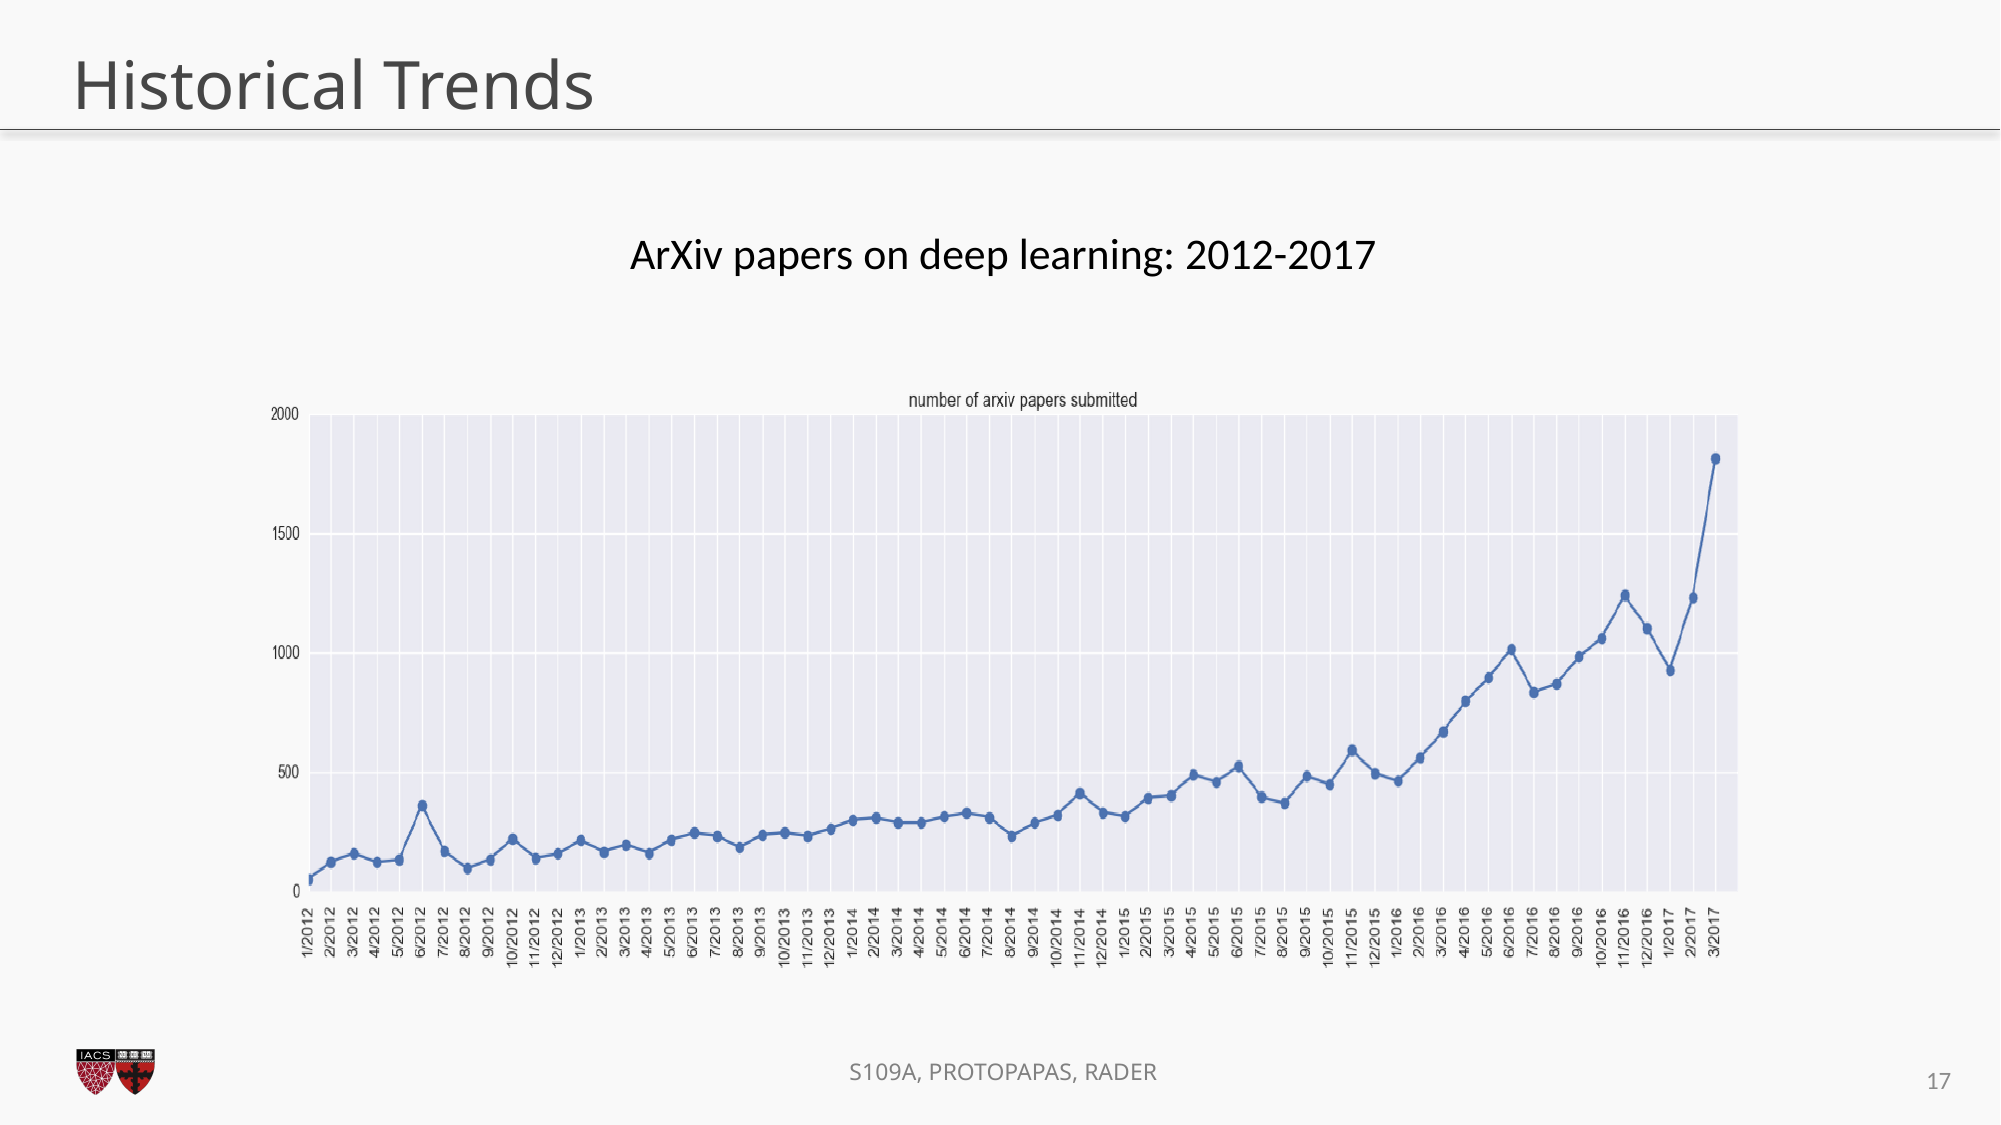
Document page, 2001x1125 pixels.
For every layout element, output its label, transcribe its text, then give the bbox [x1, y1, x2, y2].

picture [75, 1049, 155, 1095]
title Historical Trends [57, 35, 1943, 162]
slide_number 17 [1500, 1050, 1967, 1110]
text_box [260, 217, 1746, 979]
